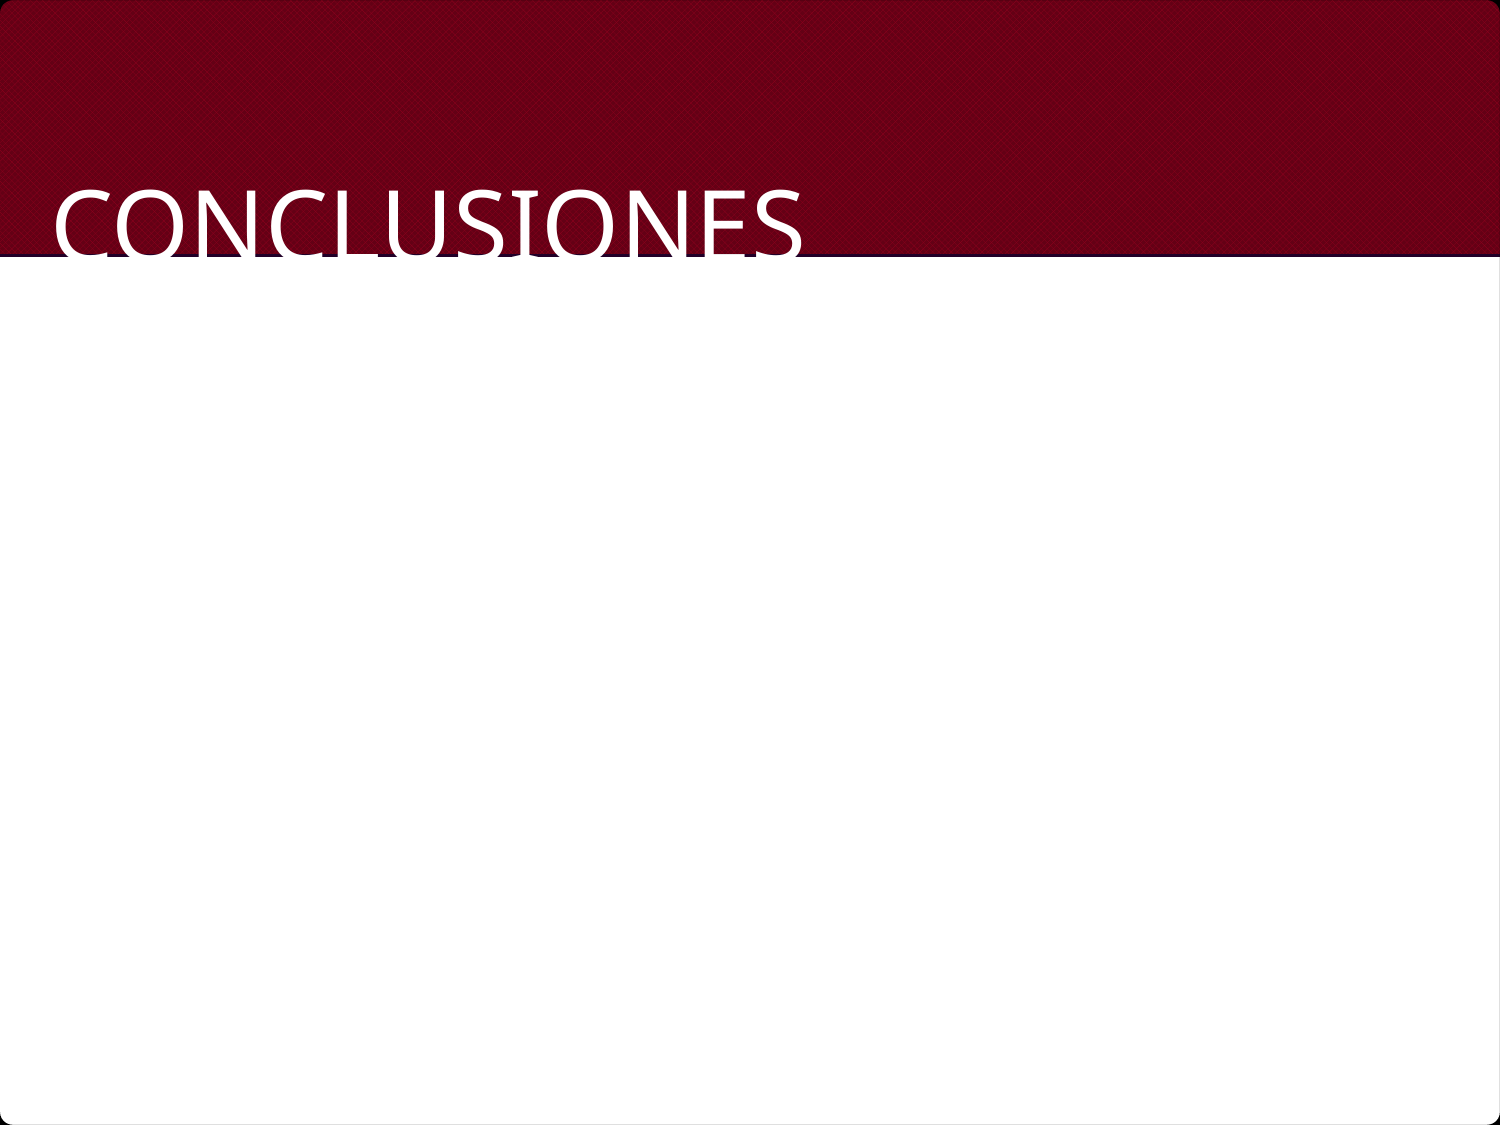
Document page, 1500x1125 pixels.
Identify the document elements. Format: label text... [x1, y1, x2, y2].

list Conclusiones [35, 122, 1465, 323]
